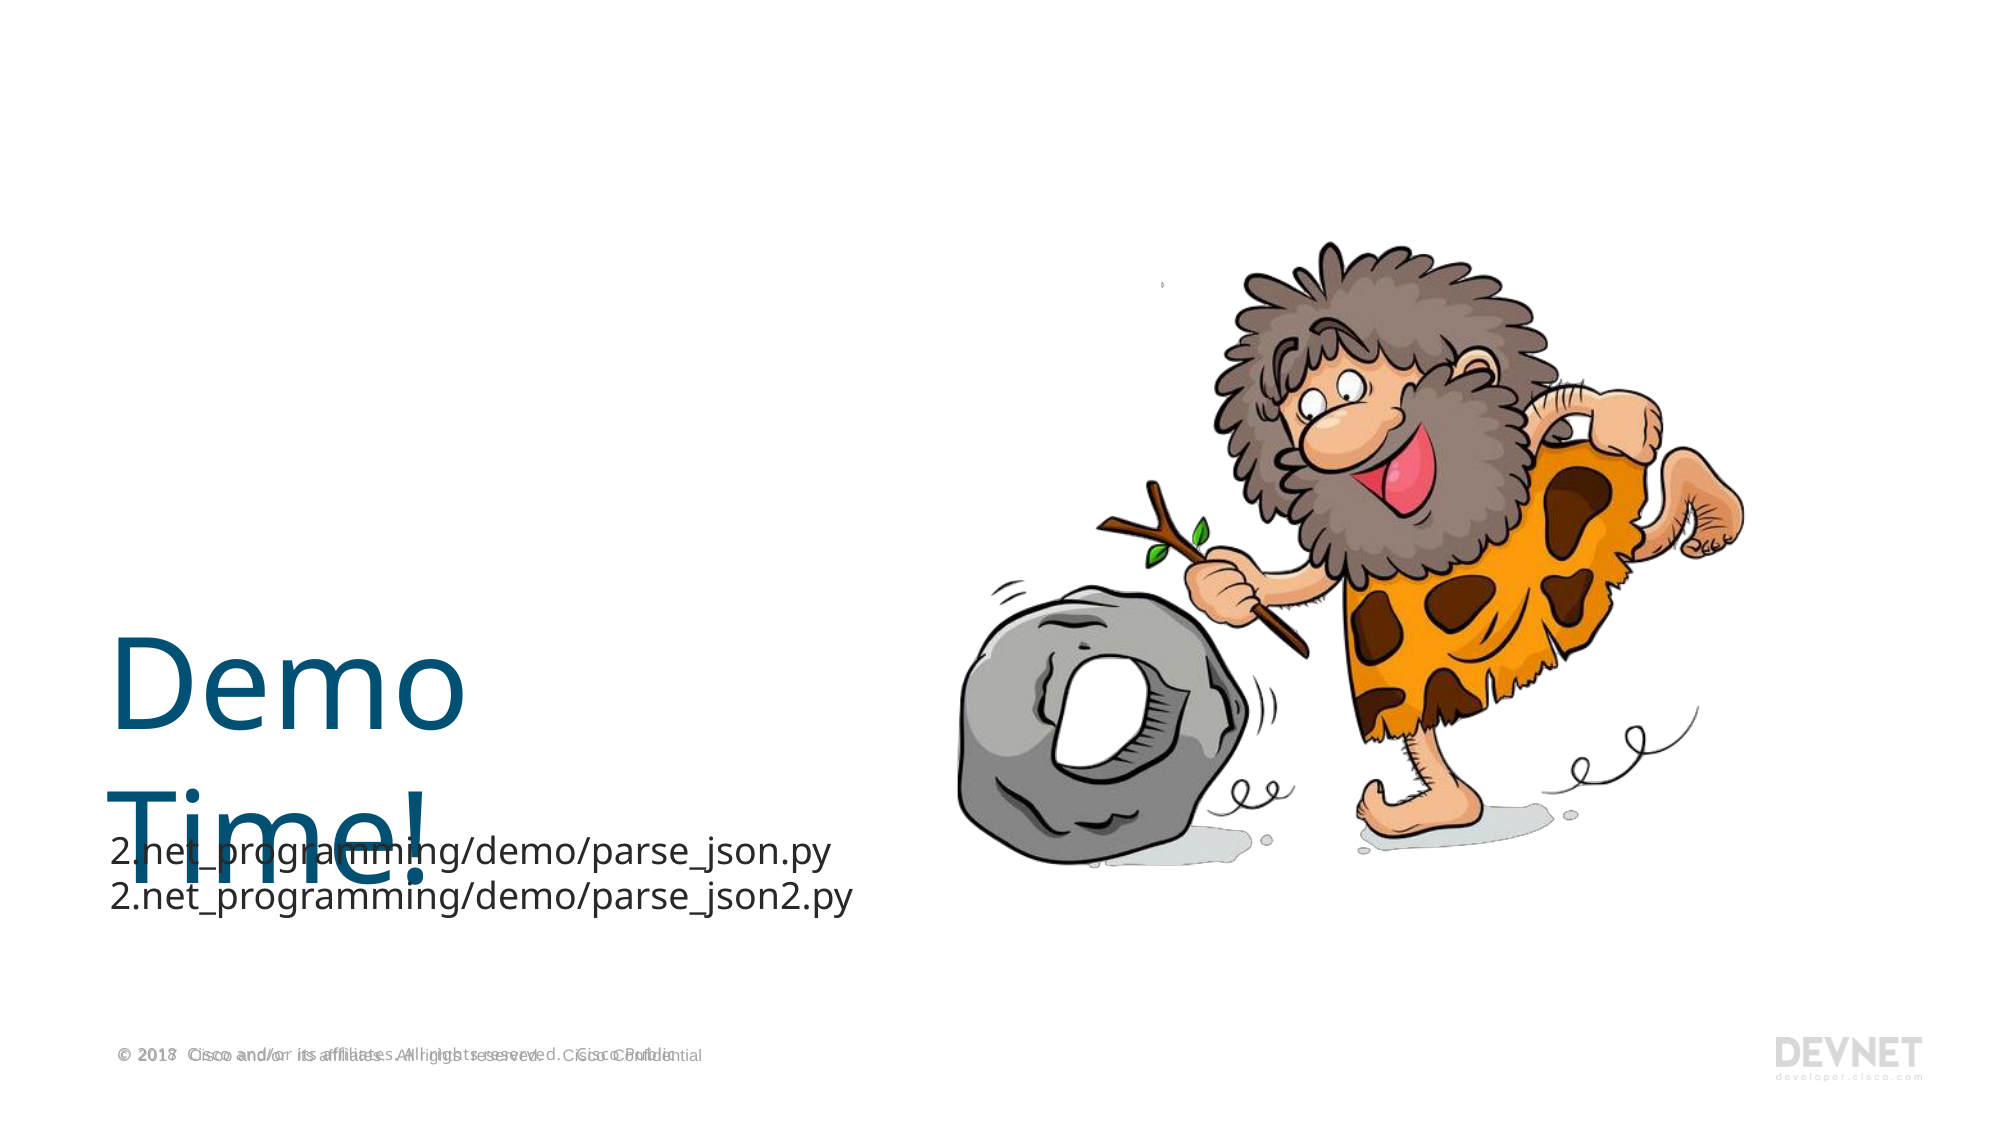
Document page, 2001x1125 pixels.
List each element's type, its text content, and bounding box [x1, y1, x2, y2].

text_box © 2017 Cisco and/or its affiliates. All rights reserved. Cisco Confidential [117, 1044, 712, 1065]
text_box 2.net_programming/demo/parse_json.py 2.net_programming/demo/parse_json2.py [95, 819, 869, 925]
text_box Demo Time! [103, 599, 805, 819]
text_box [931, 235, 1753, 873]
